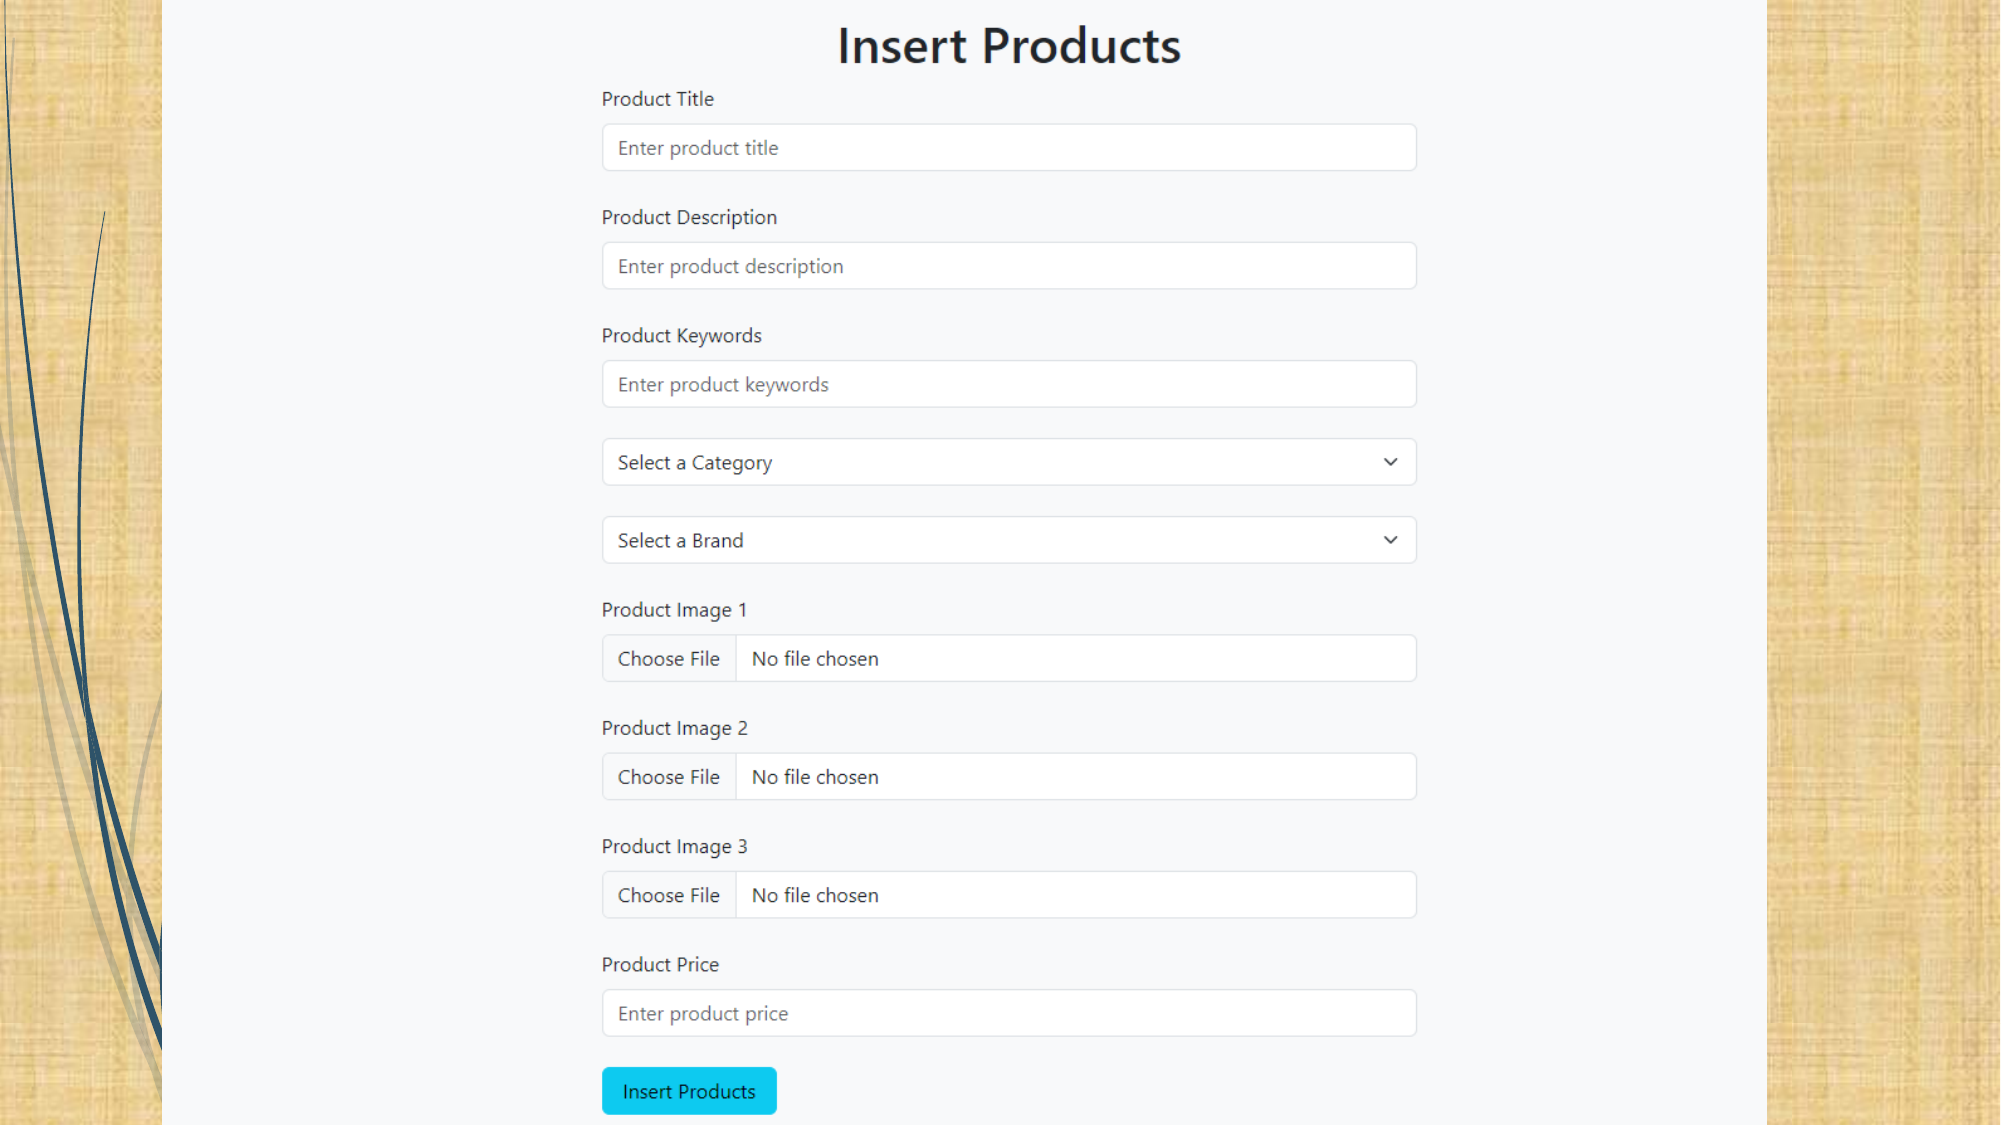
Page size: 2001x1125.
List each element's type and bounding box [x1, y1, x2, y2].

picture [0, 0, 162, 1125]
picture [99, 775, 162, 1026]
list [162, 0, 1767, 1125]
picture [1767, 0, 2001, 1125]
picture [6, 0, 162, 942]
